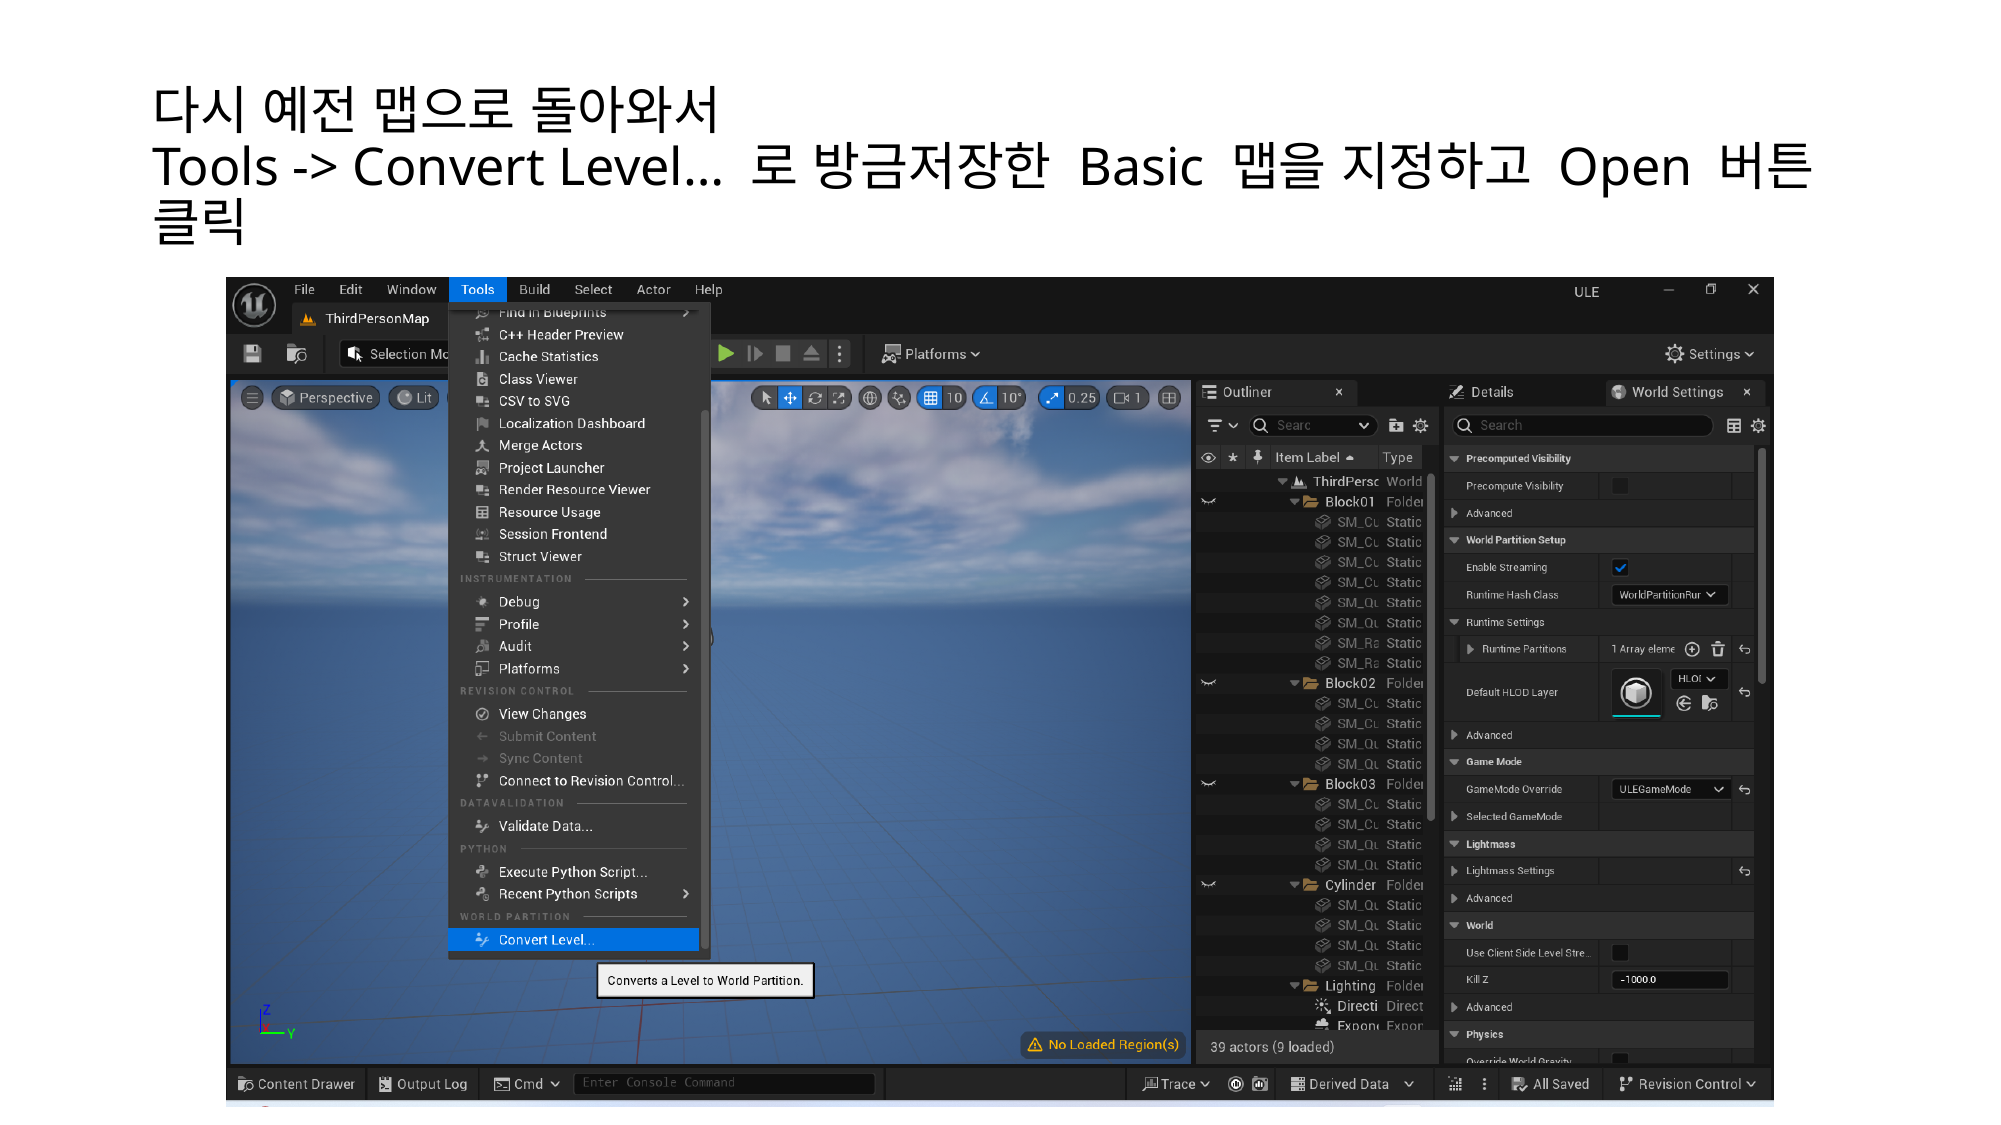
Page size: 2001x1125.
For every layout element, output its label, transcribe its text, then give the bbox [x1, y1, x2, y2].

title 다시 예전 맵으로 돌아와서 Tools -> Convert Level… 로 방금저장한 Basic 맵을 지정하고 Open 버튼 클릭 [137, 59, 1863, 278]
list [226, 277, 1774, 1107]
